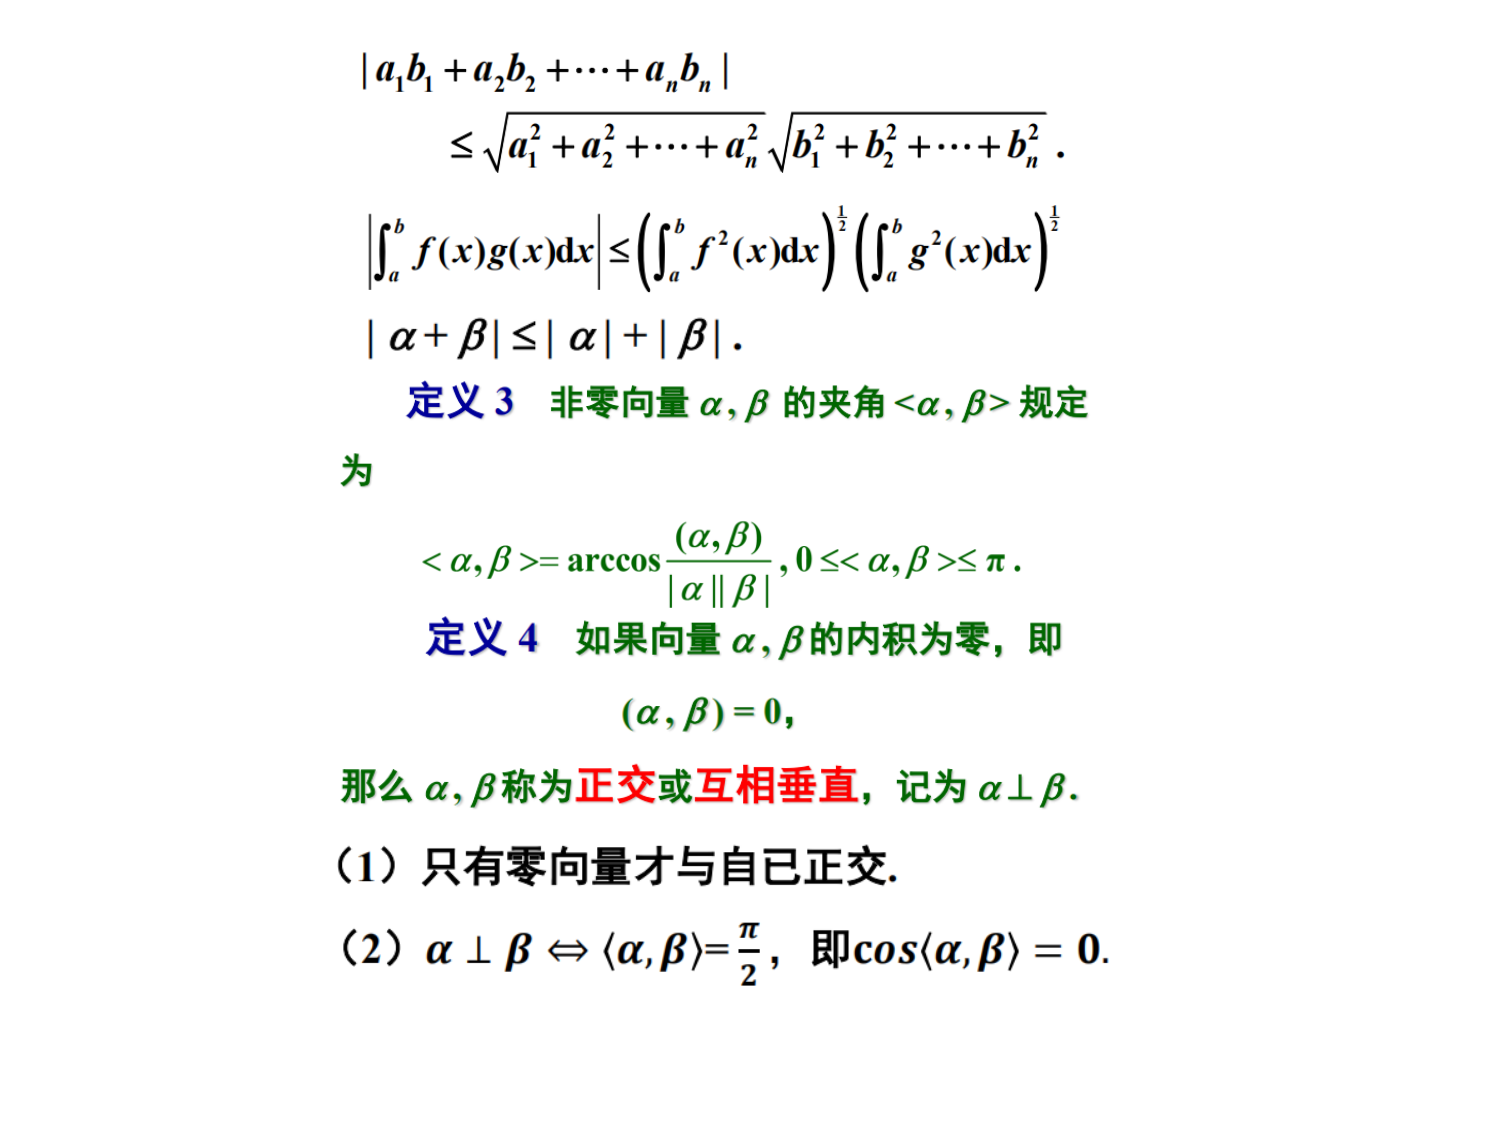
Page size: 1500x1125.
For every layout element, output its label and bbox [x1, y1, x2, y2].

picture [331, 202, 1099, 813]
picture [331, 836, 1110, 987]
picture [356, 40, 1070, 179]
